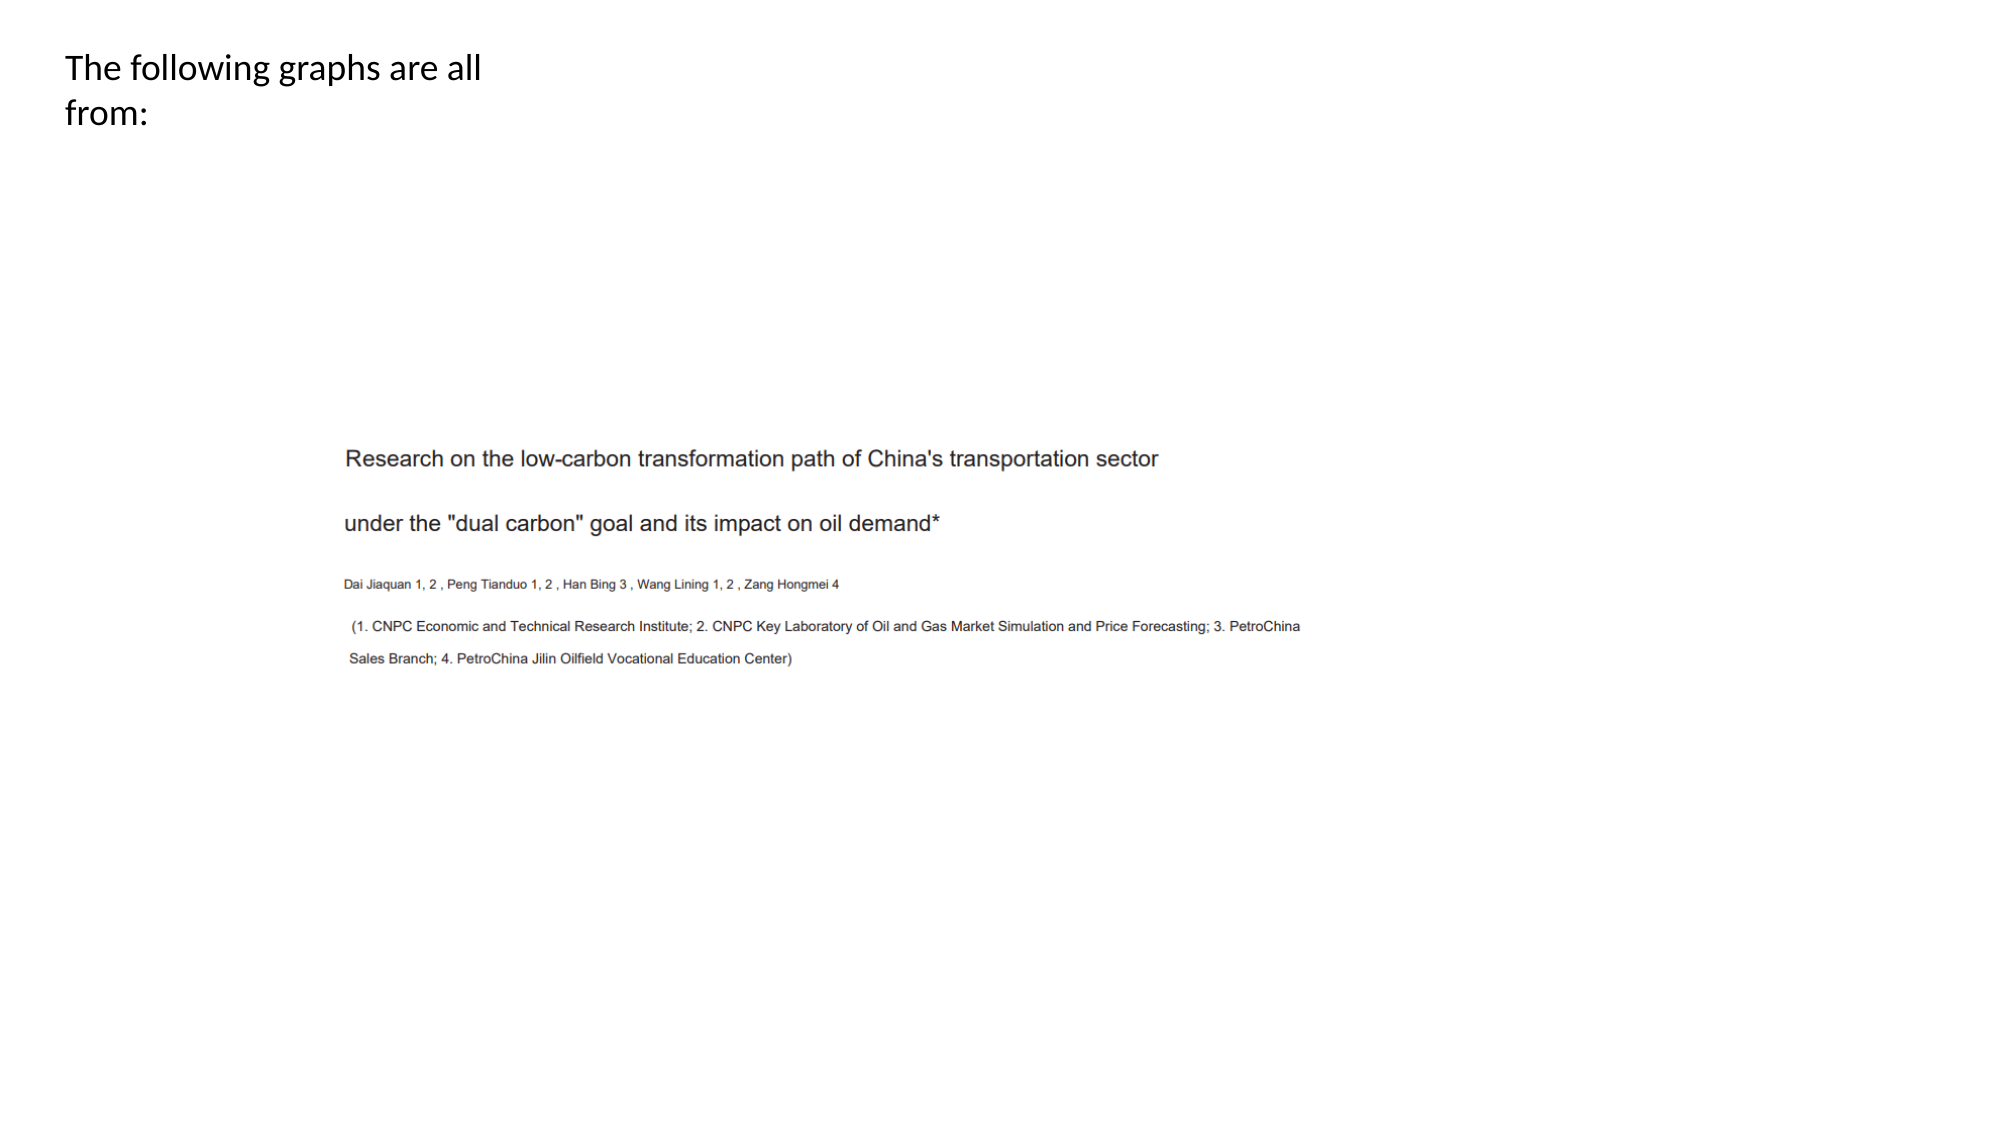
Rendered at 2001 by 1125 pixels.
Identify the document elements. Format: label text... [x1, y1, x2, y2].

text_box The following graphs are all from: [50, 35, 531, 140]
picture [320, 424, 1385, 717]
